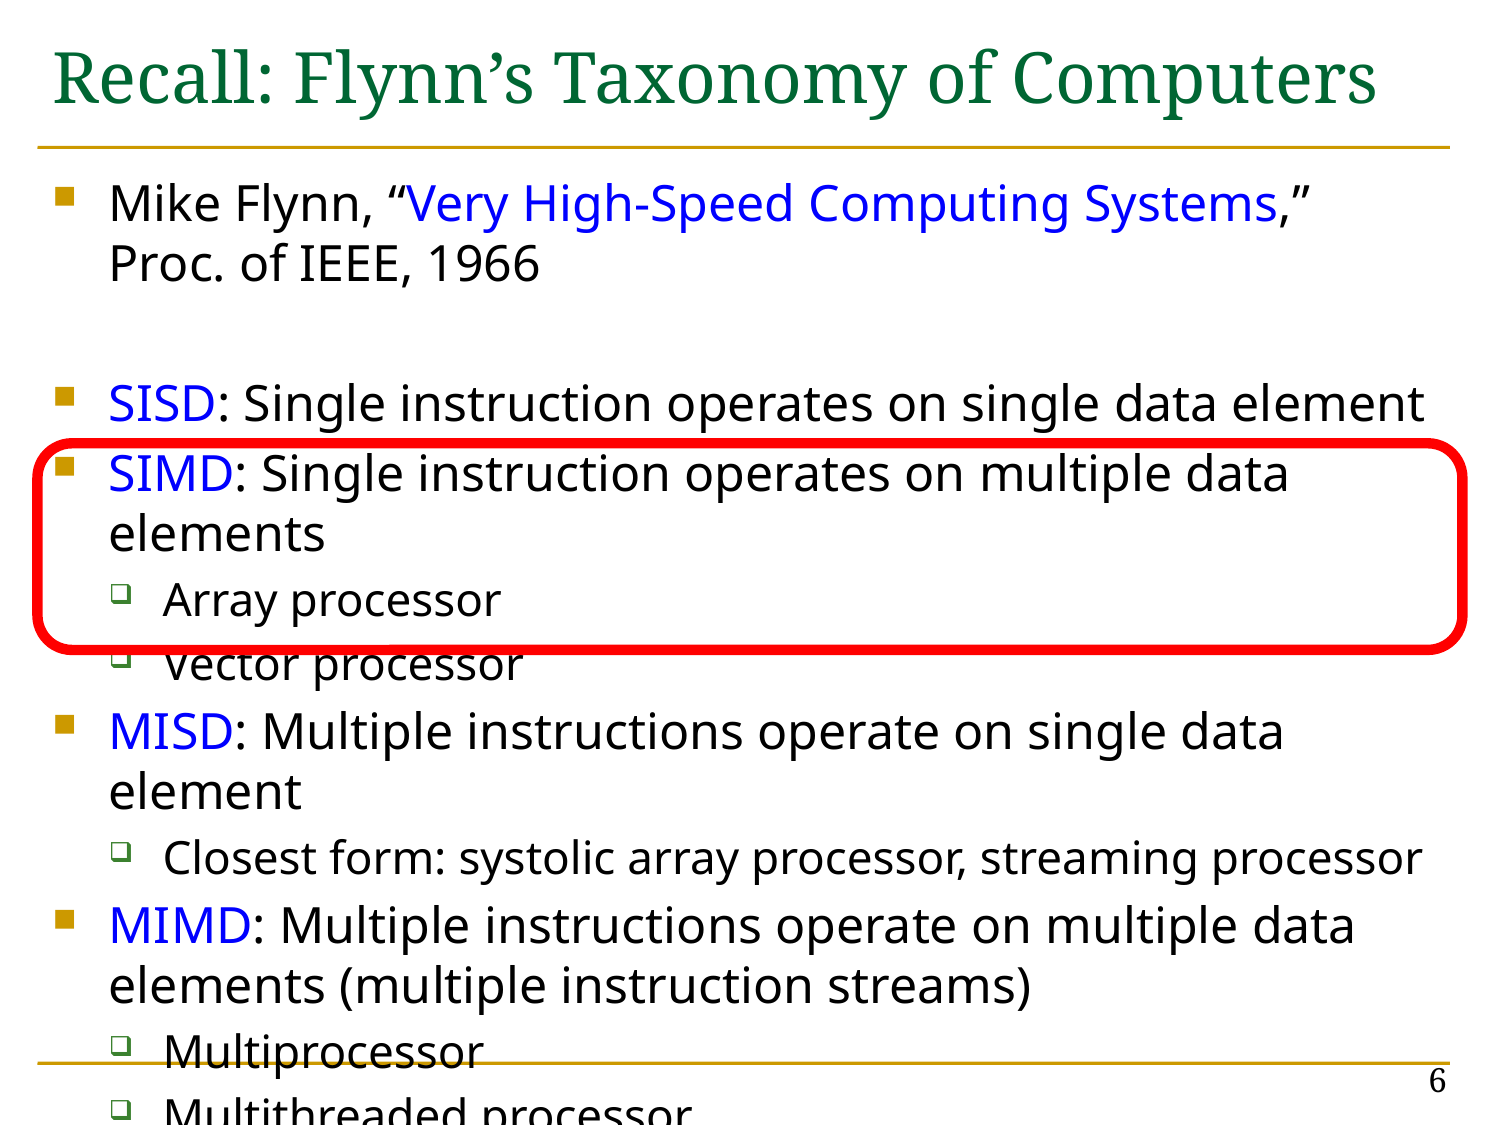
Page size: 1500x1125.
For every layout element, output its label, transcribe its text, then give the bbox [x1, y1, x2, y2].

text_box [37, 443, 1463, 650]
list Mike Flynn, “Very High-Speed Computing Systems,” Proc. of IEEE, 1966 SISD: Single instruction operates on single data element SIMD: Single instruction operates on multiple data elements Array processor Vector processor MISD: Multiple instructions operate on single data element Closest form: systolic array processor, streaming processor MIMD: Multiple instructions operate on multiple data elements (multiple instruction streams) Multiprocessor Multithreaded processor [37, 163, 1450, 471]
list Mike Flynn, “Very High-Speed Computing Systems,” Proc. of IEEE, 1966 SISD: Single instruction operates on single data element SIMD: Single instruction operates on multiple data elements Array processor Vector processor MISD: Multiple instructions operate on single data element Closest form: systolic array processor, streaming processor MIMD: Multiple instructions operate on multiple data elements (multiple instruction streams) Multiprocessor Multithreaded processor [37, 622, 1450, 1016]
slide_number 6 [1111, 1036, 1462, 1112]
title Recall: Flynn’s Taxonomy of Computers [37, 24, 1500, 200]
